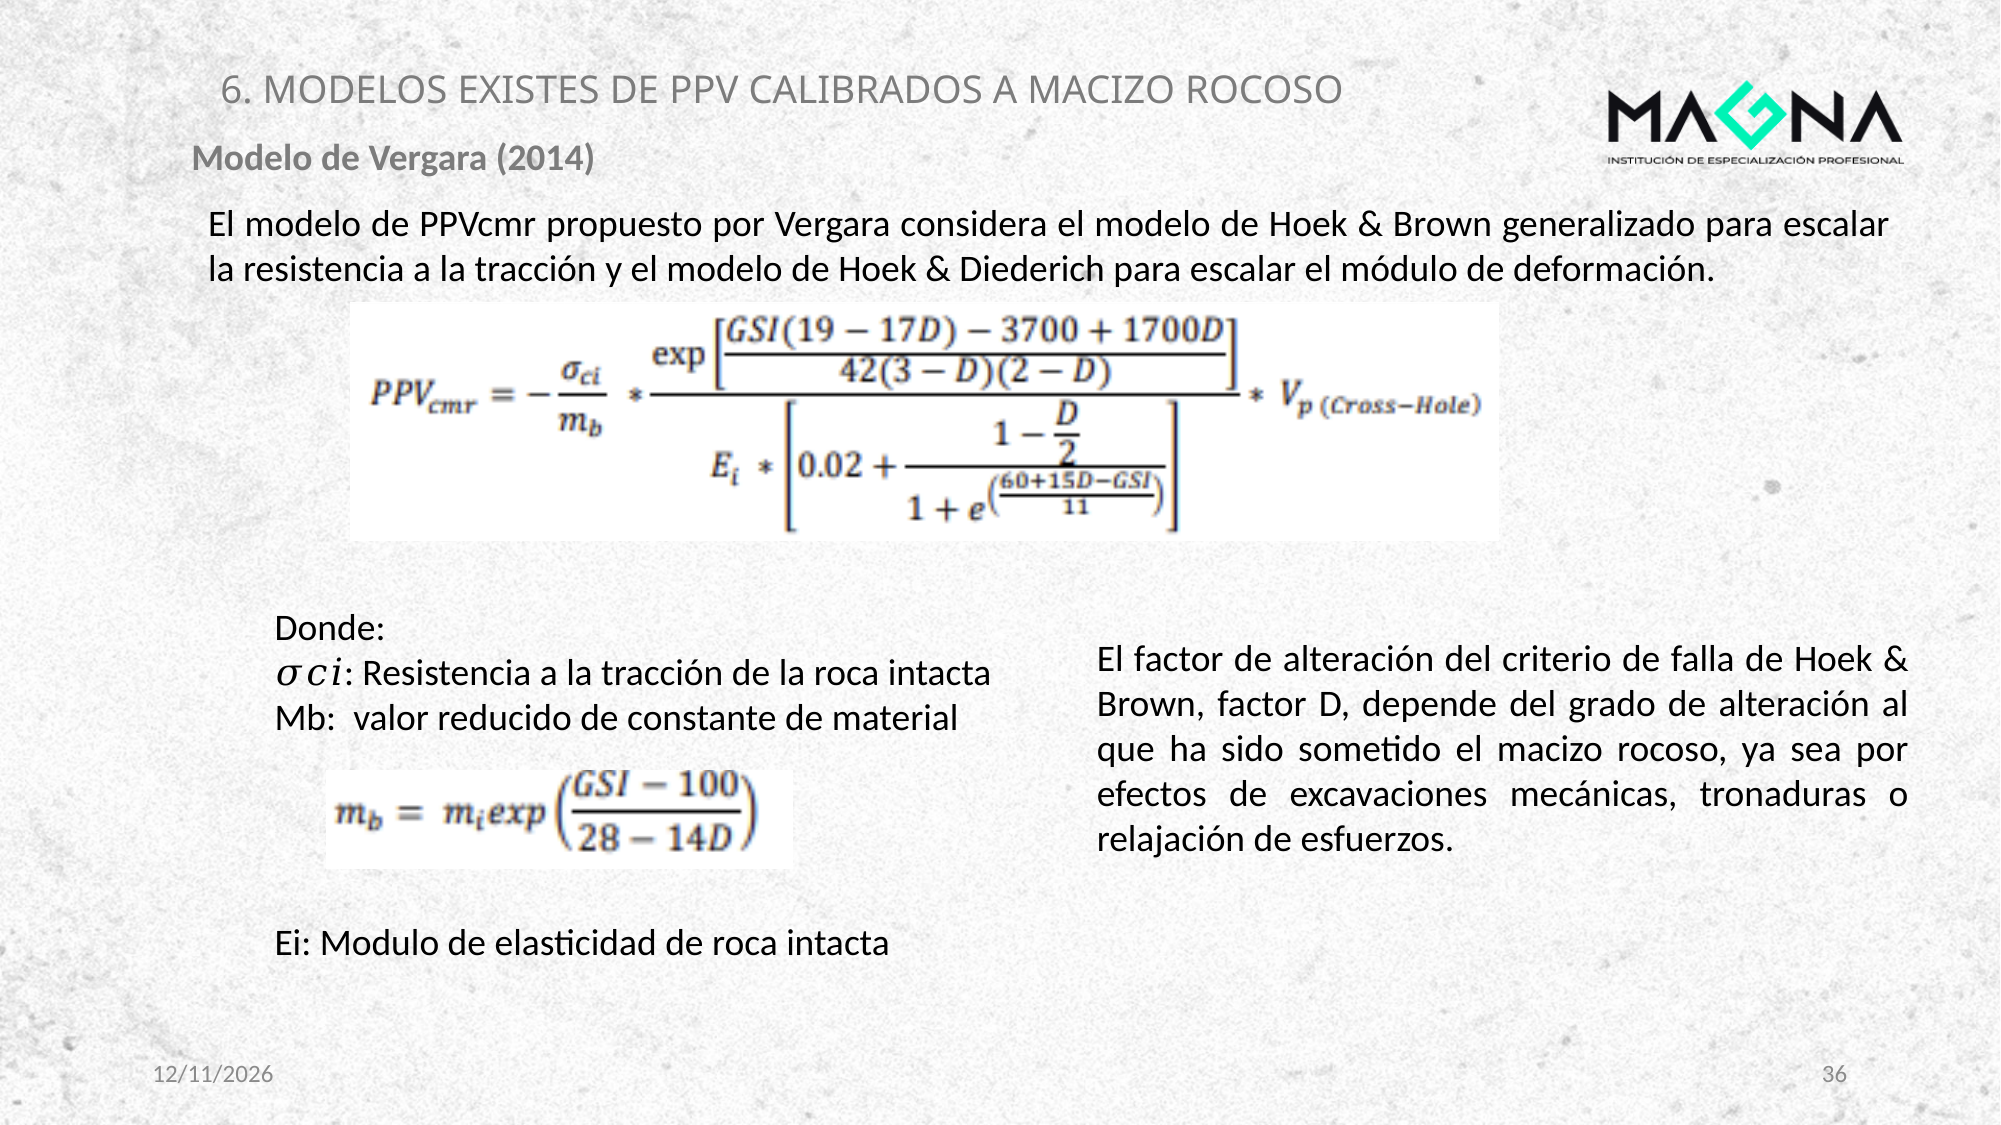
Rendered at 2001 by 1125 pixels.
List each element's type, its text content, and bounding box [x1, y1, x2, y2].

slide_number 36 [1412, 1042, 1863, 1103]
text_box Modelo de Vergara (2014) [176, 125, 694, 186]
title 6. MODELOS EXISTES DE PPV CALIBRADOS A MACIZO ROCOSO [205, 62, 1392, 120]
text_box El modelo de PPVcmr propuesto por Vergara considera el modelo de Hoek & Brown generalizado para escalar la resistencia a la tracción y el modelo de Hoek & Diederich para escalar el módulo de deformación. [193, 191, 1906, 297]
text_box El factor de alteración del criterio de falla de Hoek & Brown, factor D, depende del grado de alteración al que ha sido sometido el macizo rocoso, ya sea por efectos de excavaciones mecánicas, tronaduras o relajación de esfuerzos. [1082, 626, 1925, 866]
text_box Donde: 𝜎𝑐𝑖: Resistencia a la tracción de la roca intacta Mb: valor reducido de constante de material Ei: Modulo de elasticidad de roca intacta [259, 595, 1260, 971]
picture [0, 0, 2001, 1125]
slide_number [137, 1042, 588, 1103]
